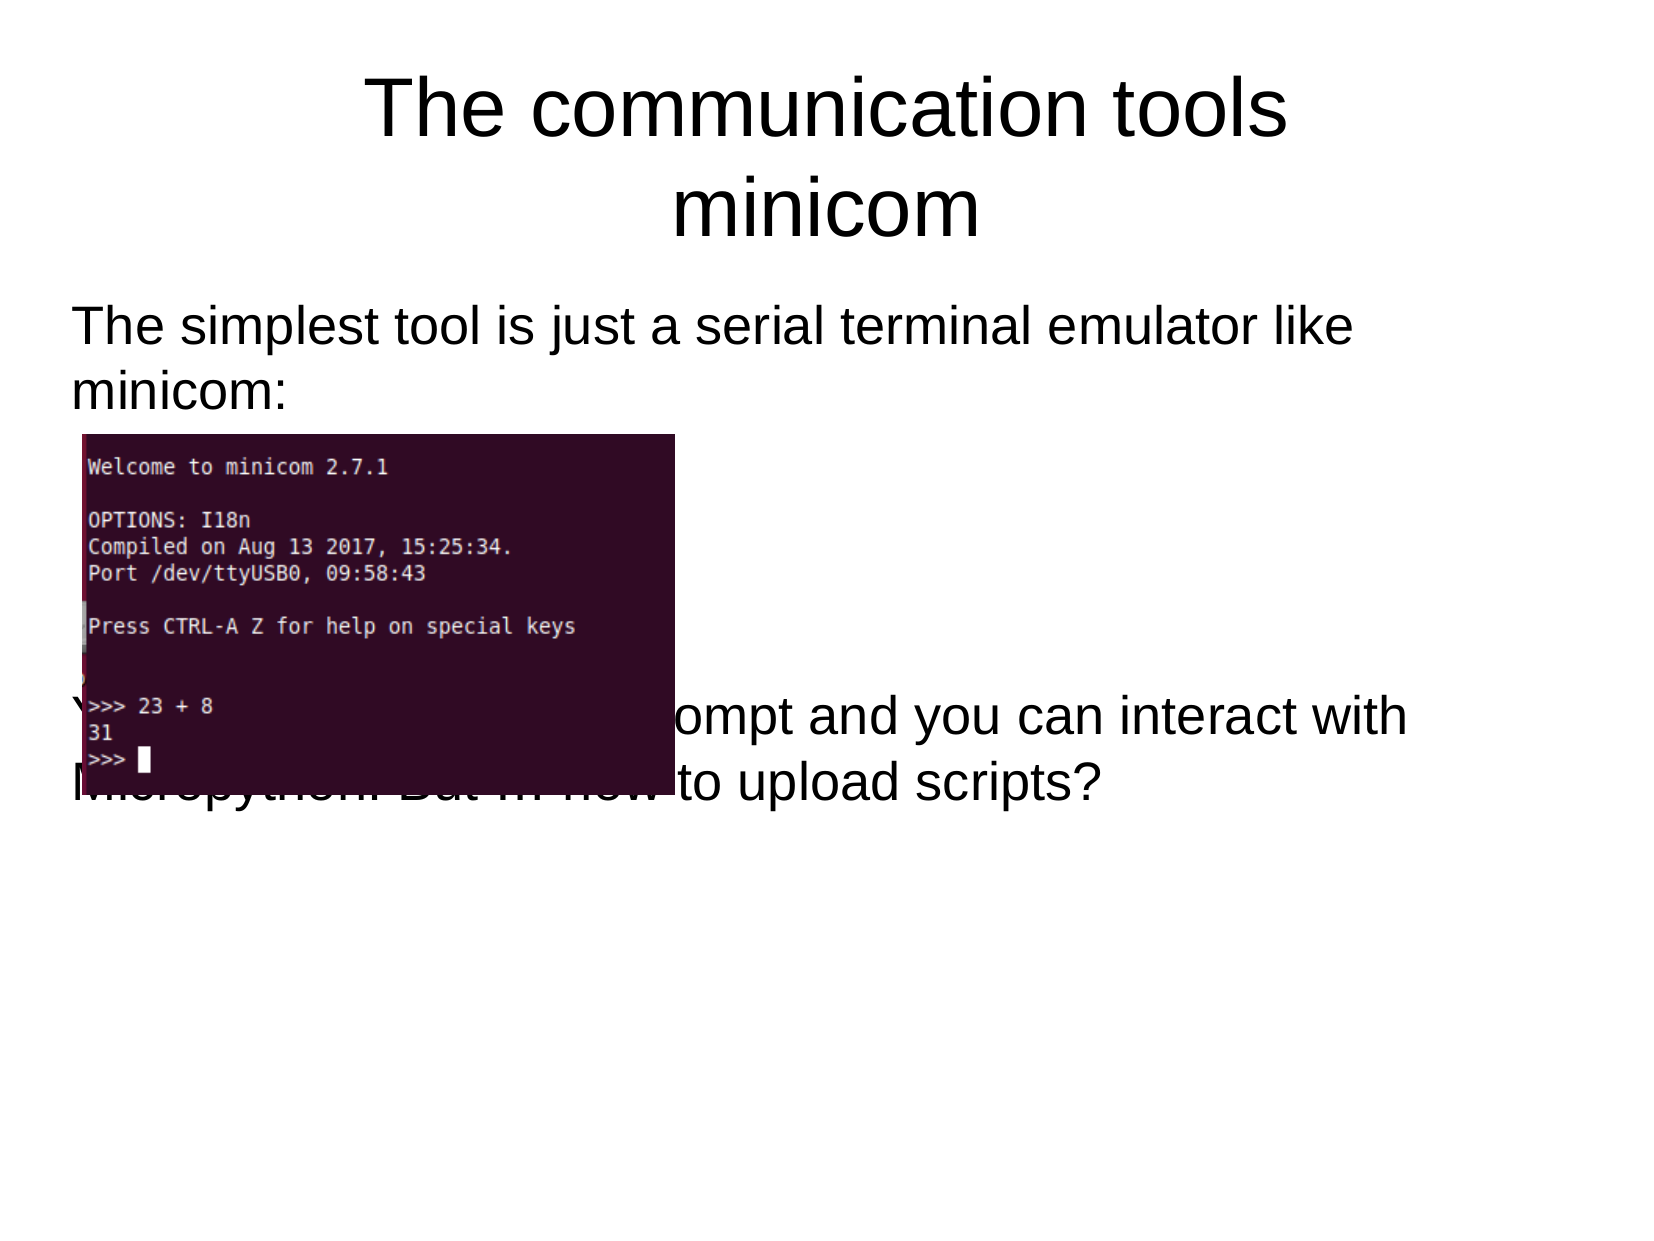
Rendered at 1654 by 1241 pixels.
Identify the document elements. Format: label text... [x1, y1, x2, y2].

text_box The communication tools minicom [82, 52, 1571, 253]
picture [82, 433, 676, 796]
text_box The simplest tool is just a serial terminal emulator like minicom: You see the command prompt and you can interact with Micropython. But … how to upload scripts? [71, 290, 1560, 1010]
